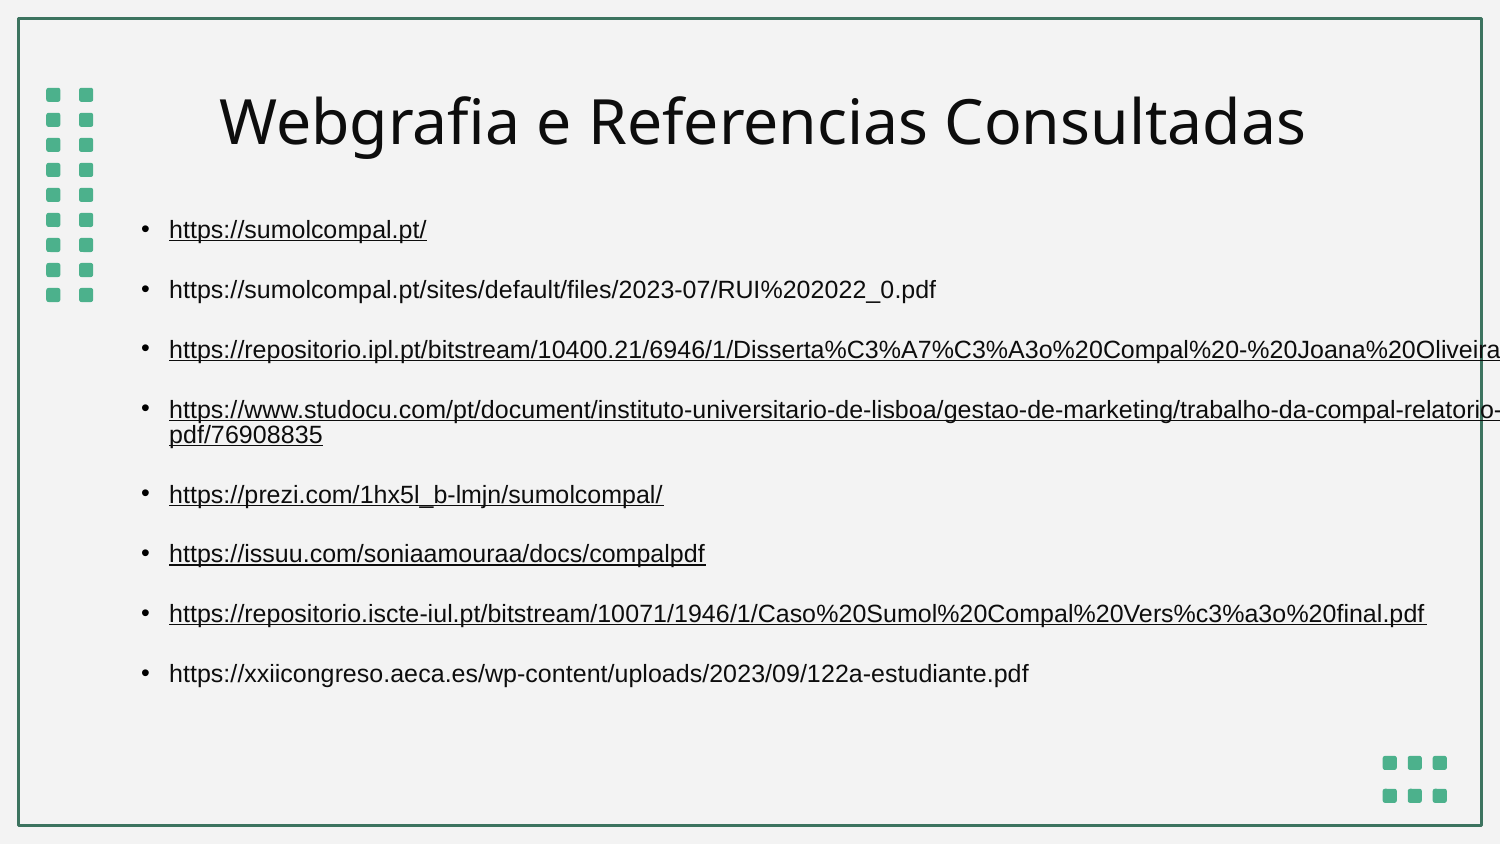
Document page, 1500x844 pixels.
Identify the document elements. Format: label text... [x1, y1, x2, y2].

text_box Webgrafia e Referencias Consultadas [188, 66, 1356, 161]
text_box https://sumolcompal.pt/ https://sumolcompal.pt/sites/default/files/2023-07/RUI%202022_0.pdf https://repositorio.ipl.pt/bitstream/10400.21/6946/1/Disserta%C3%A7%C3%A3o%20Compal%20-%20Joana%20Oliveira.pdf https://www.studocu.com/pt/document/instituto-universitario-de-lisboa/gestao-de-marketing/trabalho-da-compal-relatorio-intercalar-pdf/76908835 https://prezi.com/1hx5l_b-lmjn/sumolcompal/ https://issuu.com/soniaamouraa/docs/compalpdf https://repositorio.iscte-iul.pt/bitstream/10071/1946/1/Caso%20Sumol%20Compal%20Vers%c3%a3o%20final.pdf https://xxiicongreso.aeca.es/wp-content/uploads/2023/09/122a-estudiante.pdf [126, 206, 1500, 670]
